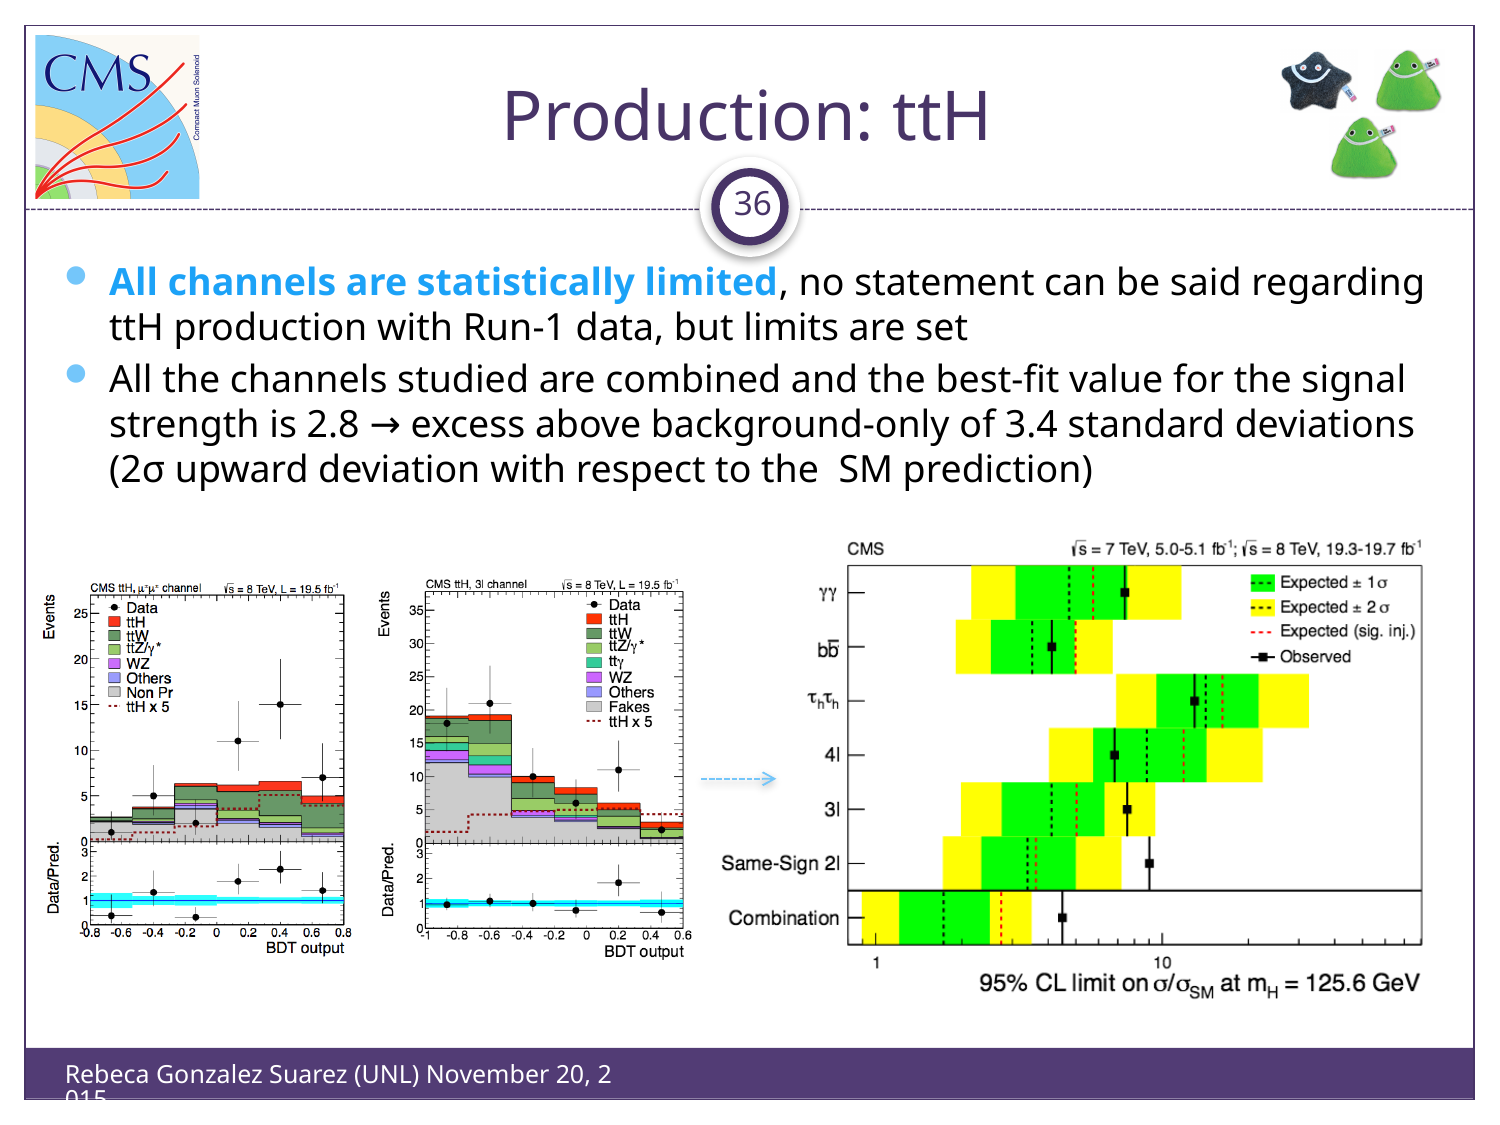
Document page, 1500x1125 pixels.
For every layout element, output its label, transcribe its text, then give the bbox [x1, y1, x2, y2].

footer Rebeca Gonzalez Suarez (UNL) November 20, 2015 [50, 1051, 638, 1112]
picture [712, 501, 1466, 1016]
slide_number 36 [715, 168, 791, 241]
picture [35, 35, 200, 199]
picture [377, 560, 702, 966]
title Production: ttH [199, 37, 1296, 162]
picture [1329, 116, 1401, 181]
picture [1374, 49, 1446, 113]
picture [1280, 49, 1359, 113]
picture [34, 571, 362, 967]
list All channels are statistically limited, no statement can be said regarding ttH production with Run-1 data, but limits are set All the channels studied are combined and the best-fit value for the signal strength is 2.8 → excess above background-only of 3.4 standard deviations (2σ upward deviation with respect to the SM prediction) [49, 250, 1445, 523]
